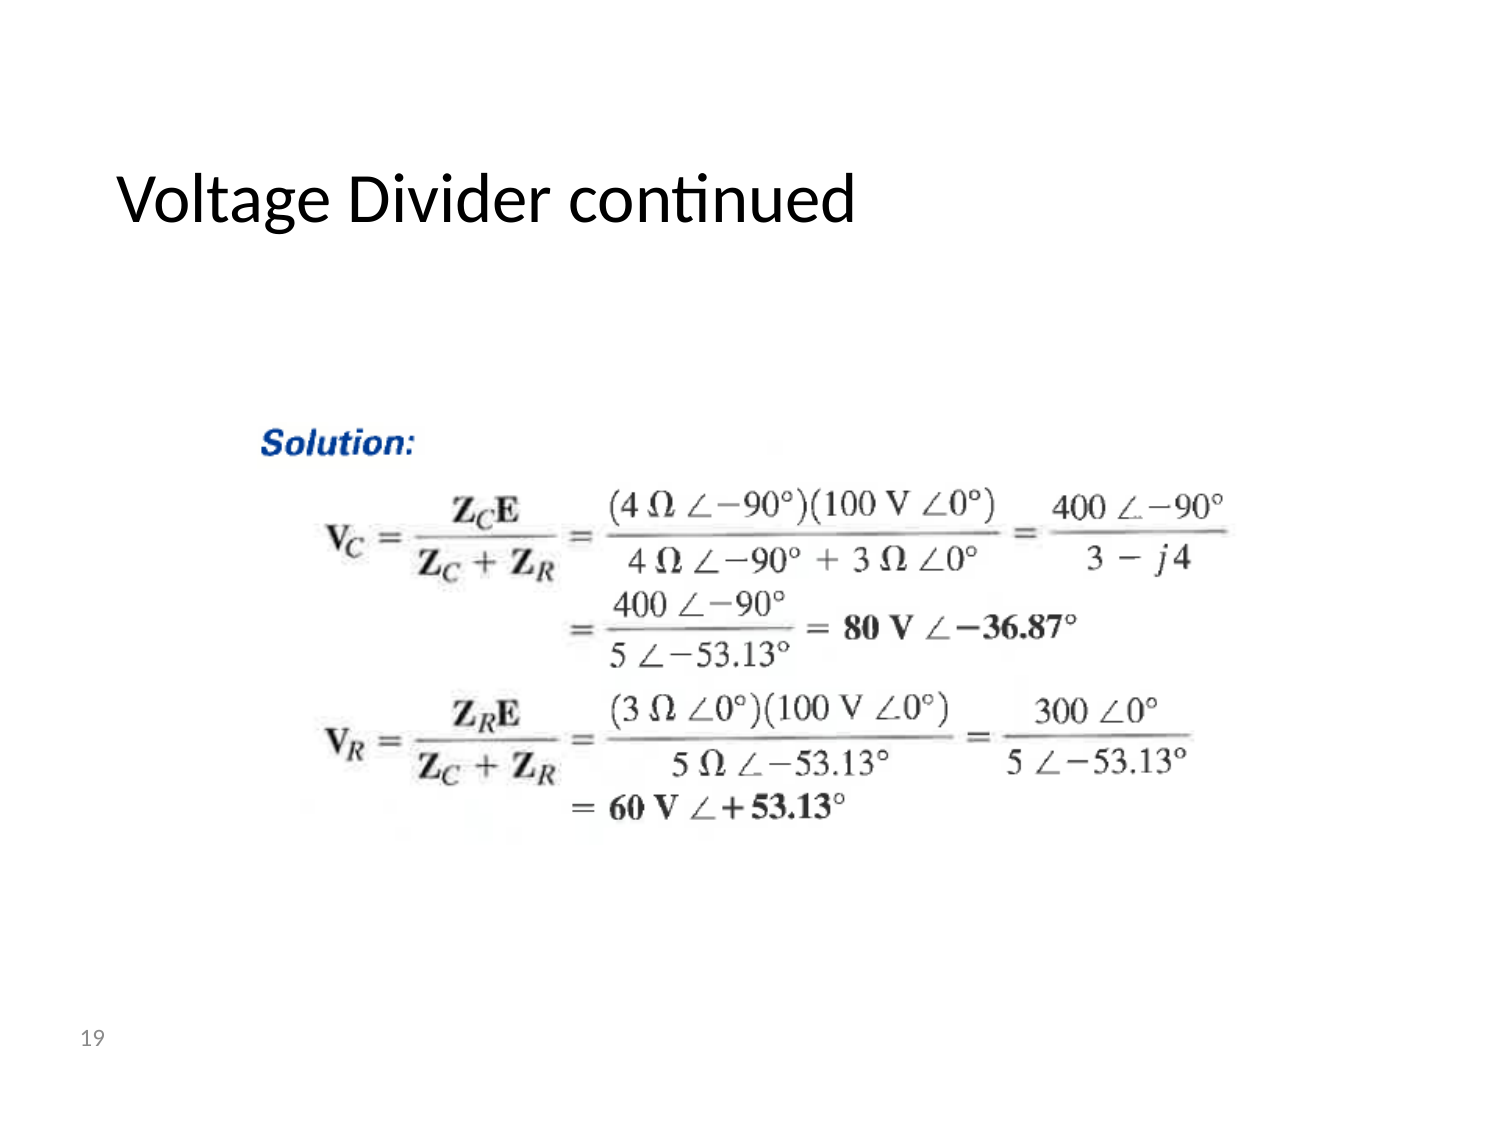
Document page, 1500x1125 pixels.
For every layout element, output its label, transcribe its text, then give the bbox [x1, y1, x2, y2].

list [256, 422, 1244, 845]
title Voltage Divider continued [101, 138, 1375, 252]
slide_number 19 [64, 1006, 415, 1067]
